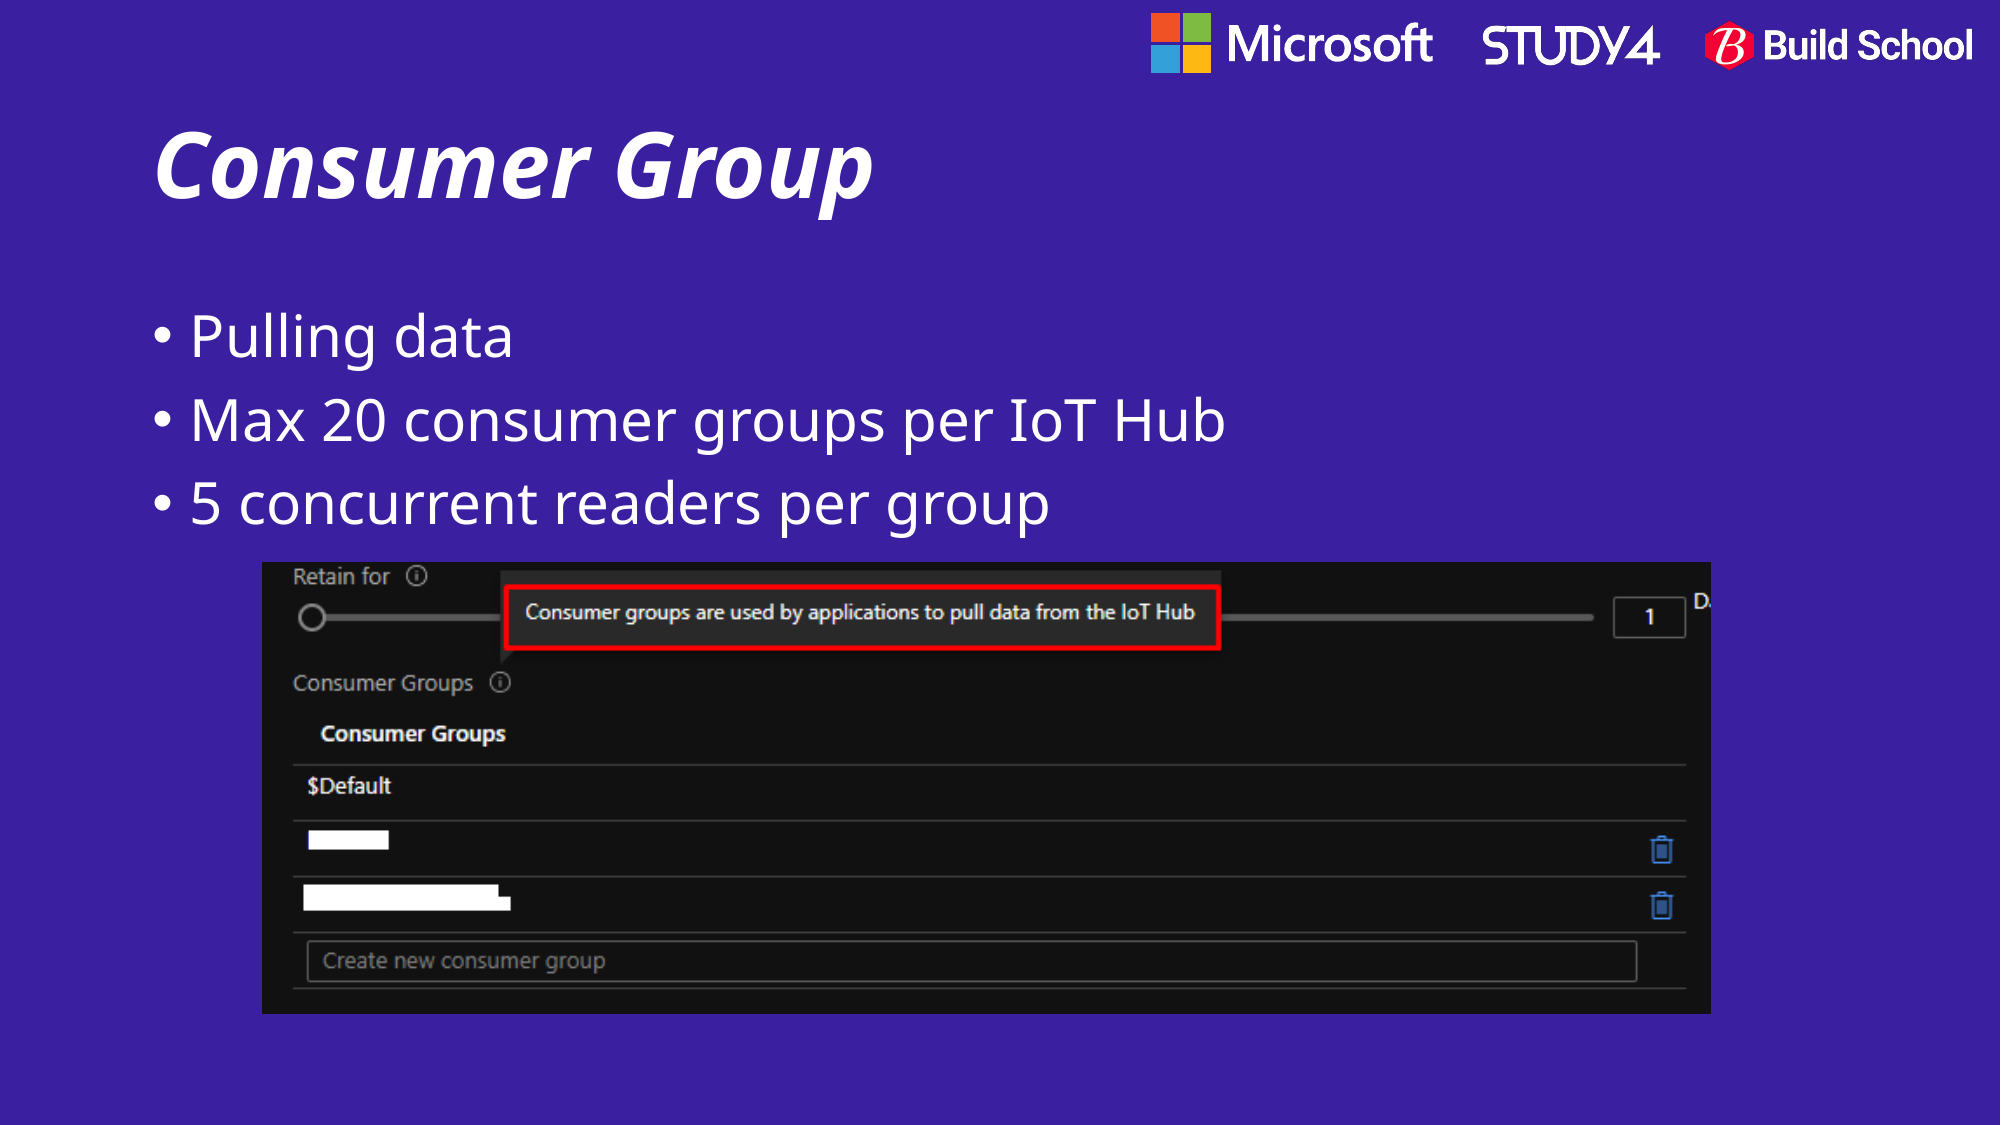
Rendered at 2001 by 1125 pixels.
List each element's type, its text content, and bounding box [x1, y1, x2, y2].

list Pulling data Max 20 consumer groups per IoT Hub 5 concurrent readers per group [137, 299, 1863, 1014]
picture [262, 562, 1711, 1014]
title Consumer Group [137, 59, 1863, 278]
picture [1466, 7, 1677, 59]
picture [1705, 20, 1973, 71]
